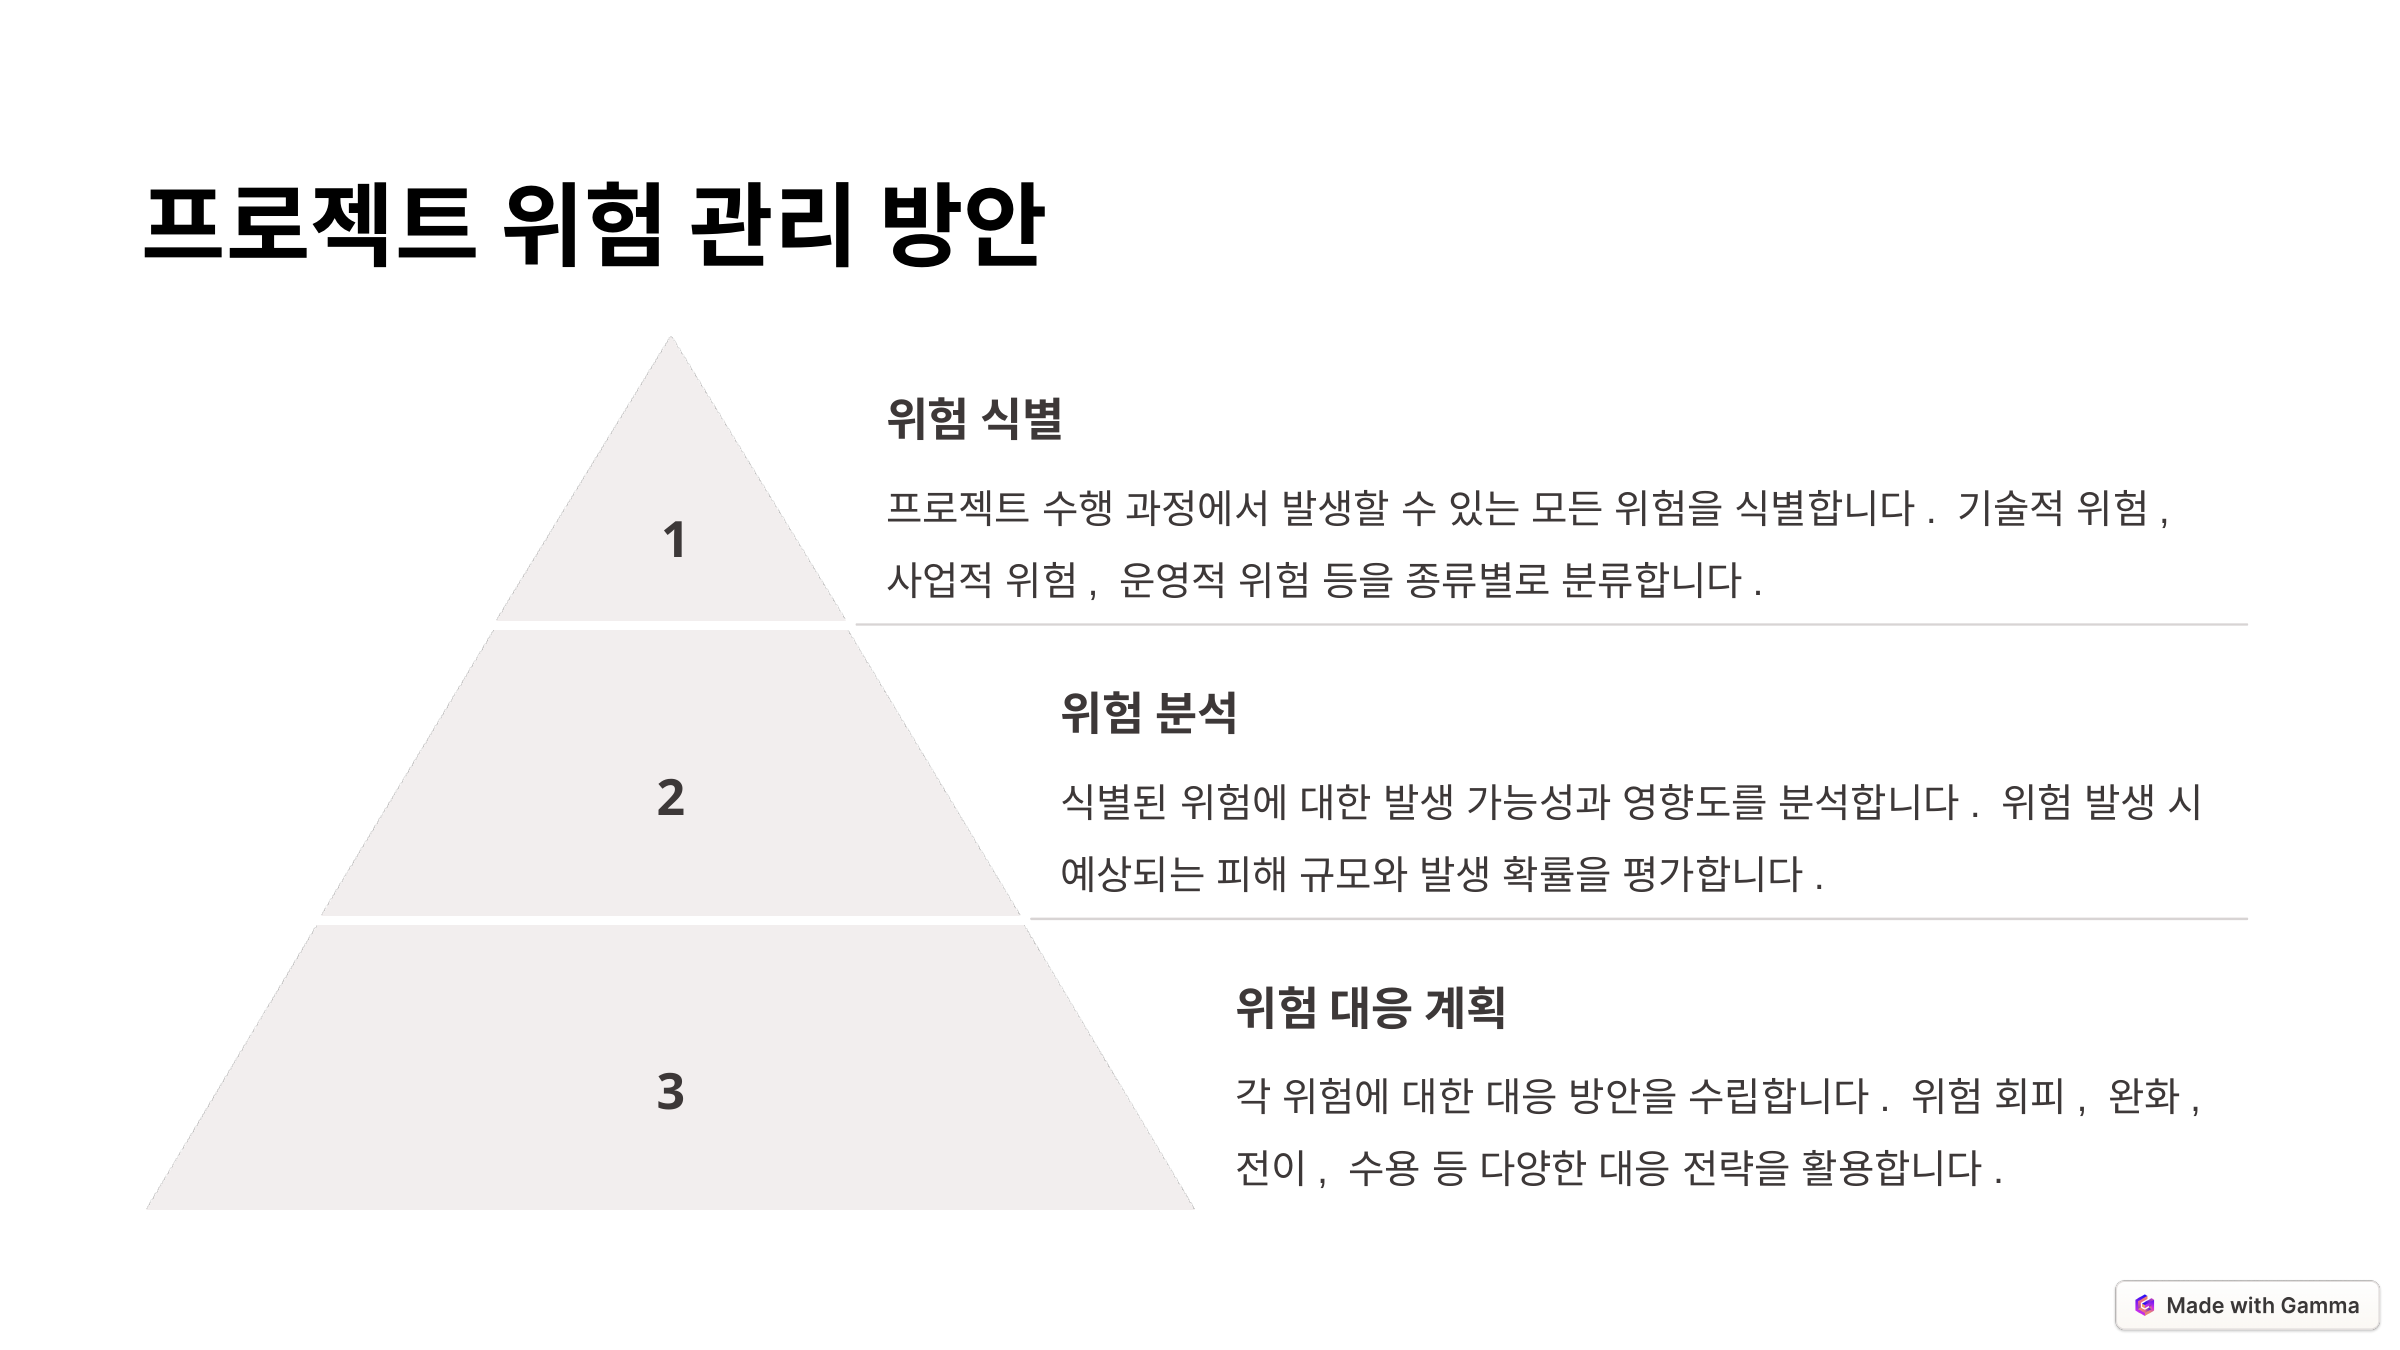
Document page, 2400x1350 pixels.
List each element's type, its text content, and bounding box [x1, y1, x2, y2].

text_box [1030, 917, 2249, 921]
text_box 각 위험에 대한 대응 방안을 수립합니다. 위험 회피, 완화, 전이, 수용 등 다양한 대응 전략을 활용합니다. [1235, 1047, 2218, 1169]
picture [146, 924, 1195, 1210]
picture [2106, 1271, 2389, 1339]
text_box 프로젝트 위험 관리 방안 [141, 140, 1299, 256]
picture [321, 630, 1021, 916]
text_box 위험 대응 계획 [1235, 965, 1696, 1024]
picture [495, 336, 846, 621]
text_box 위험 분석 [1060, 671, 1521, 729]
text_box 식별된 위험에 대한 발생 가능성과 영향도를 분석합니다. 위험 발생 시 예상되는 피해 규모와 발생 확률을 평가합니다. [1060, 753, 2218, 875]
text_box 프로젝트 수행 과정에서 발생할 수 있는 모든 위험을 식별합니다. 기술적 위험, 사업적 위험, 운영적 위험 등을 종류별로 분류합니다. [885, 458, 2218, 581]
text_box 위험 식별 [885, 377, 1346, 435]
